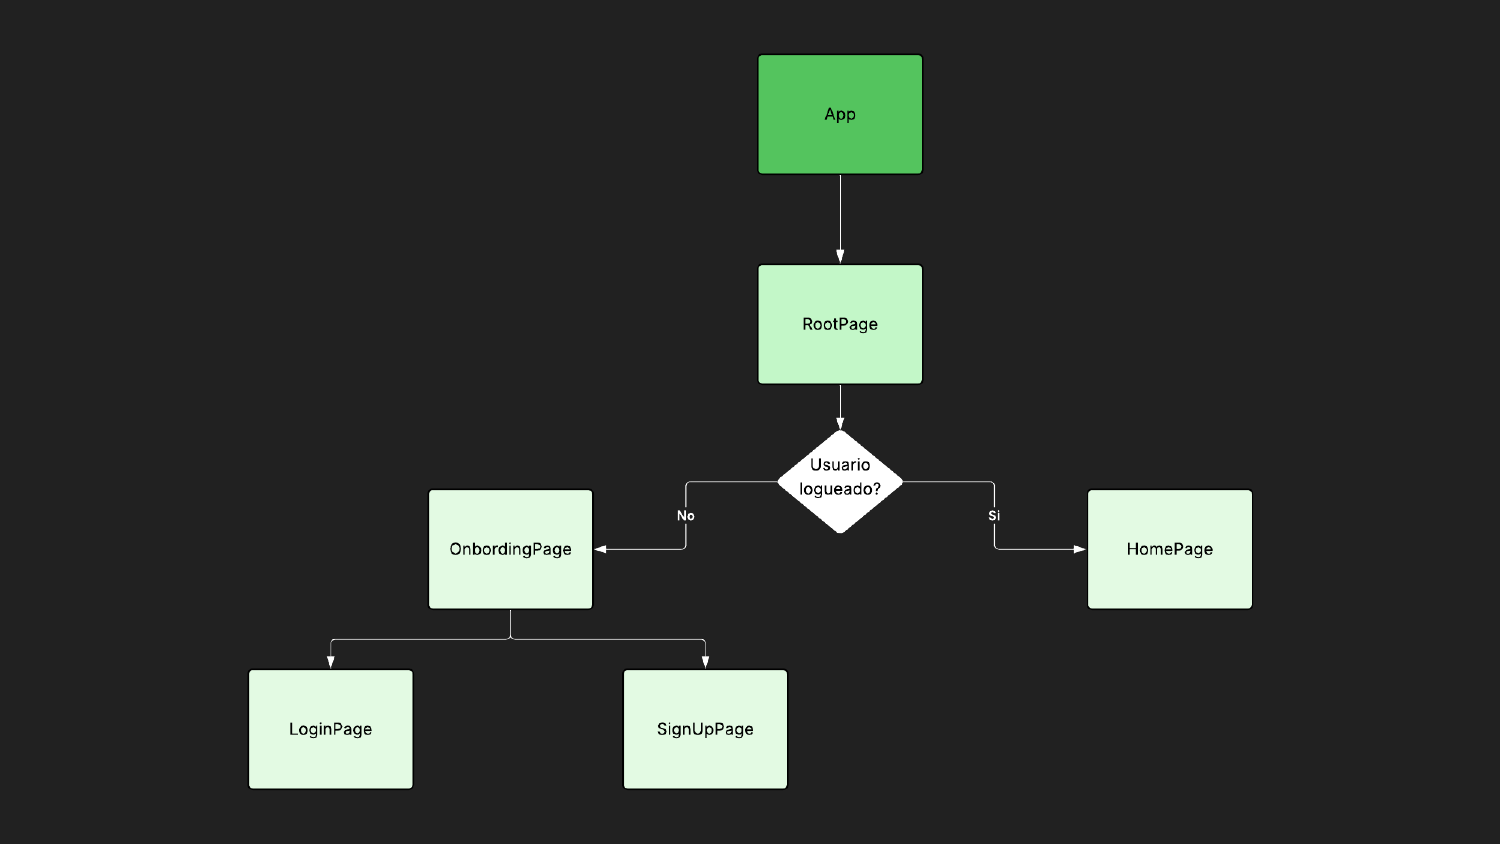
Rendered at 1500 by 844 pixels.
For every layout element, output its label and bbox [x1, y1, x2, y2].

picture [218, 24, 1282, 819]
